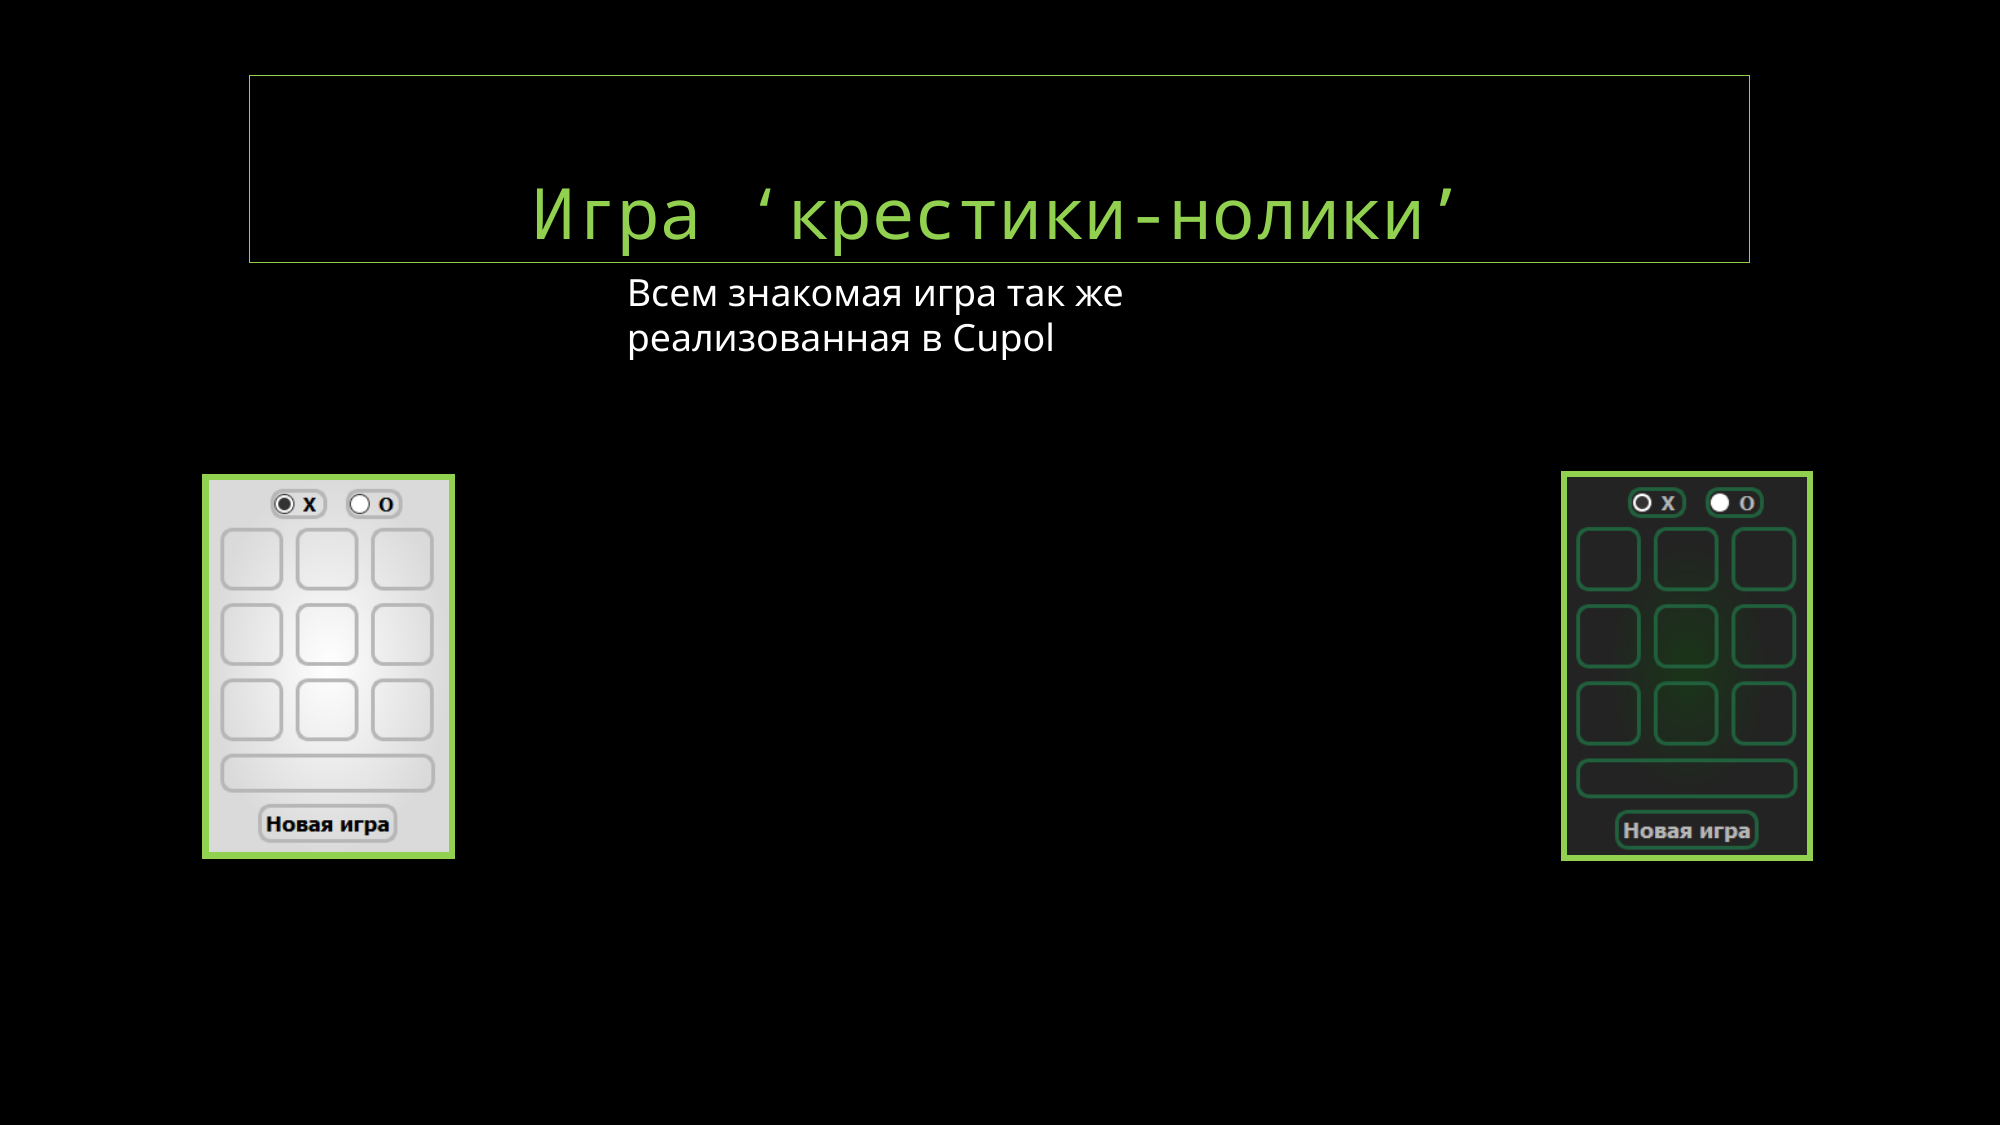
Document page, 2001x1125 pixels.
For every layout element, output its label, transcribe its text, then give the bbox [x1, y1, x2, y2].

title Игра ‘крестики-нолики’ [249, 75, 1750, 263]
picture [1566, 477, 1808, 855]
picture [208, 479, 449, 853]
text_box Всем знакомая игра так же реализованная в Сupol [612, 261, 1388, 367]
